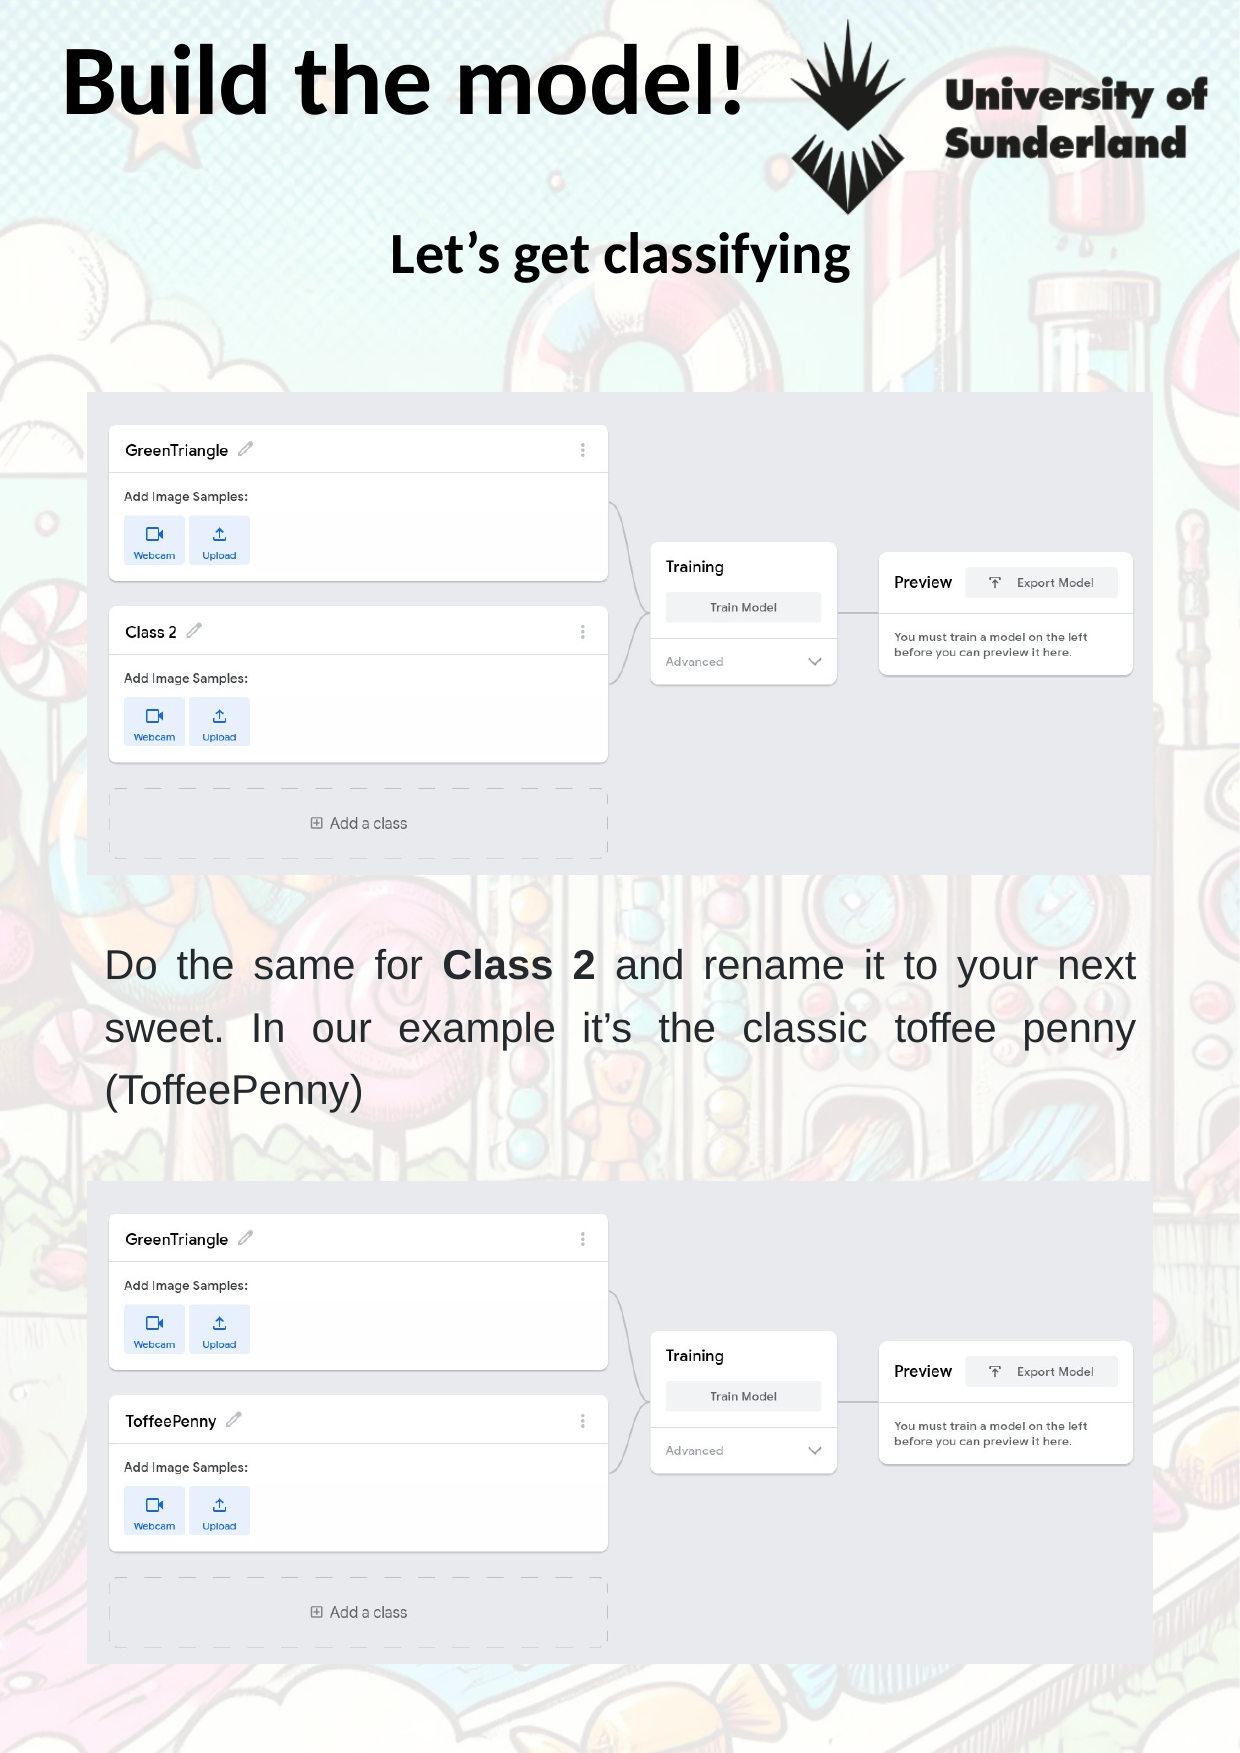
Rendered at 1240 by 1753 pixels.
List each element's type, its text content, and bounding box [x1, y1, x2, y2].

text_box Do the same for Class 2 and rename it to your next sweet. In our example it’s the classic toffee penny (ToffeePenny) [87, 918, 1153, 1121]
picture [87, 1181, 1153, 1664]
picture [782, 13, 1216, 213]
text_box Let’s get classifying [0, 213, 1240, 286]
text_box Build the model! [4, 12, 805, 135]
picture [87, 392, 1153, 875]
